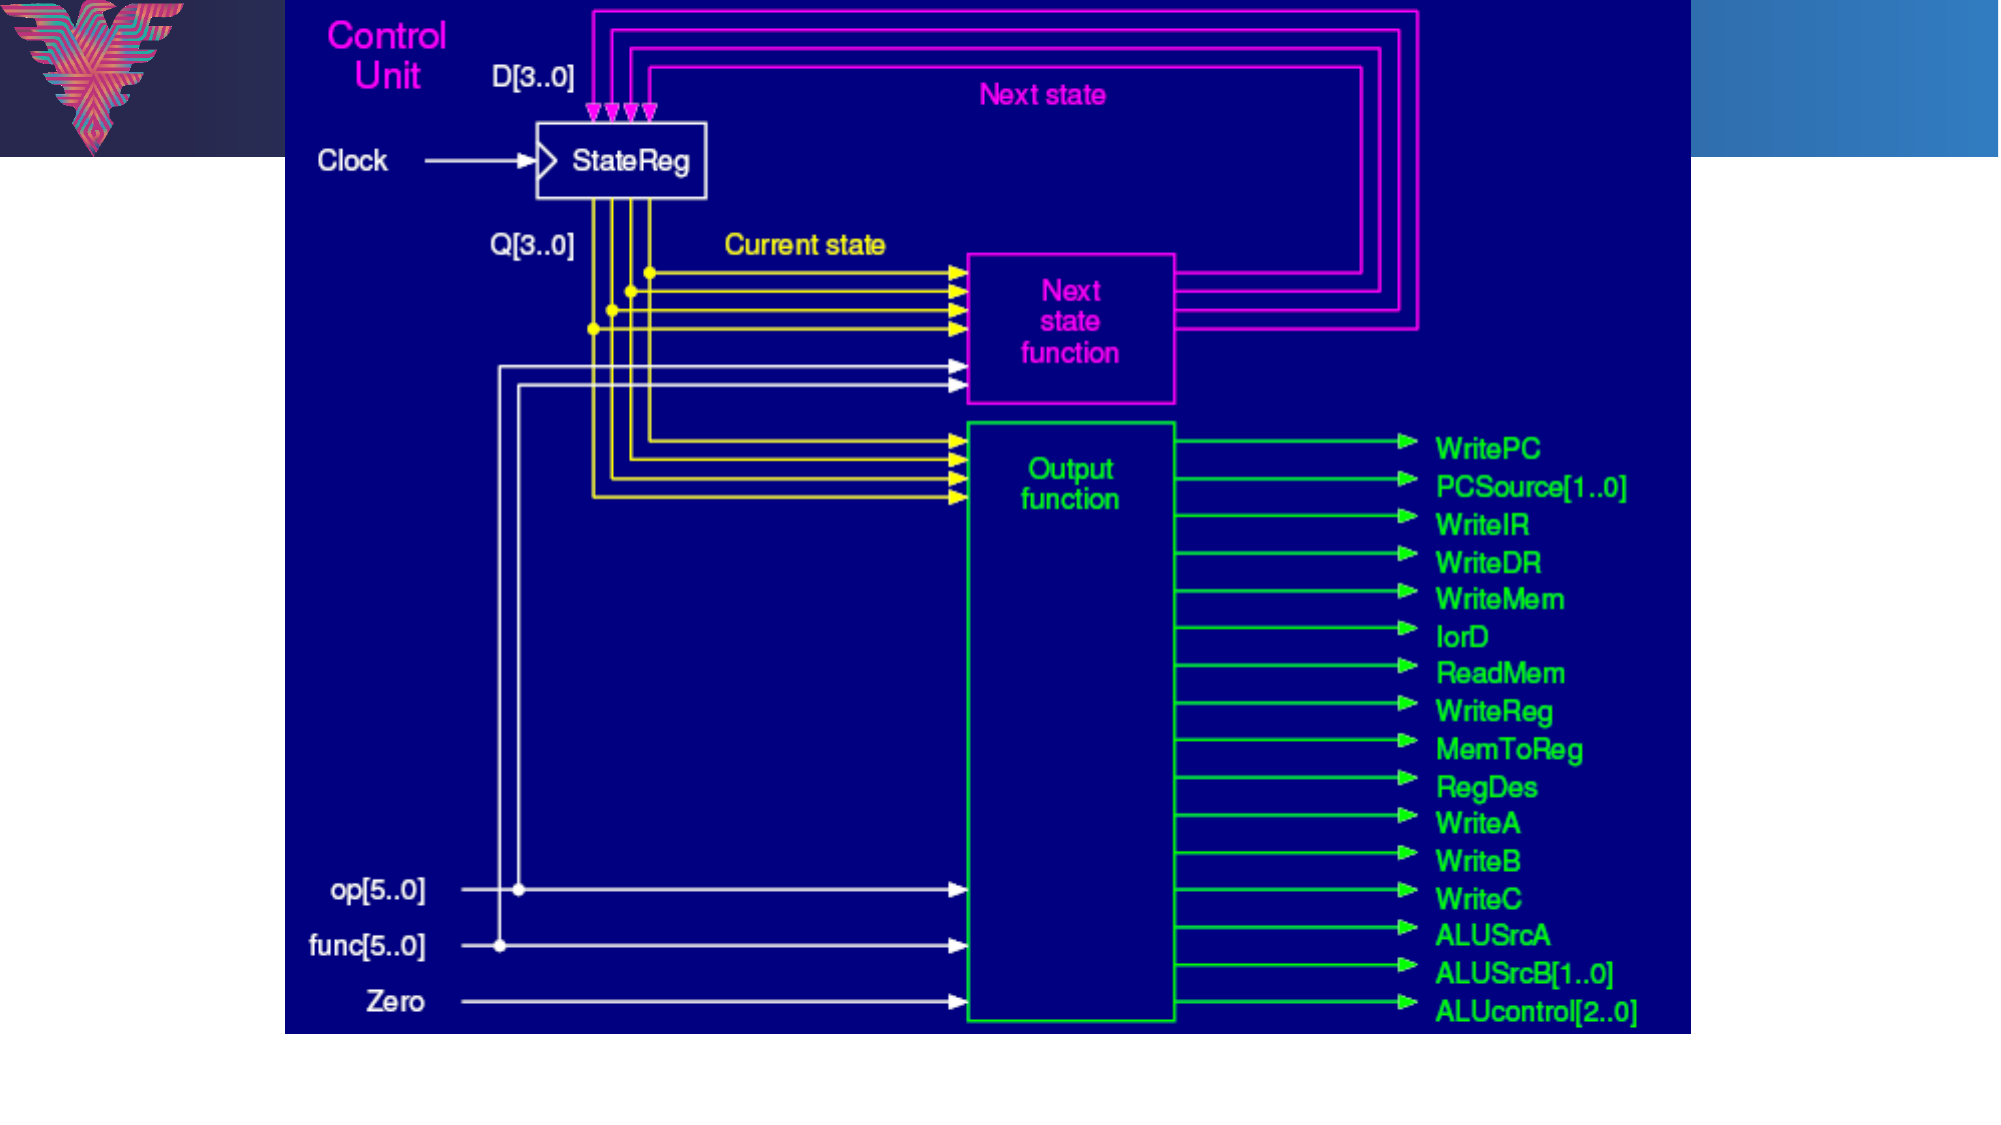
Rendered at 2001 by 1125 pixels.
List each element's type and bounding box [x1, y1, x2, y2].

picture [0, 0, 189, 157]
picture [285, 0, 1691, 1034]
